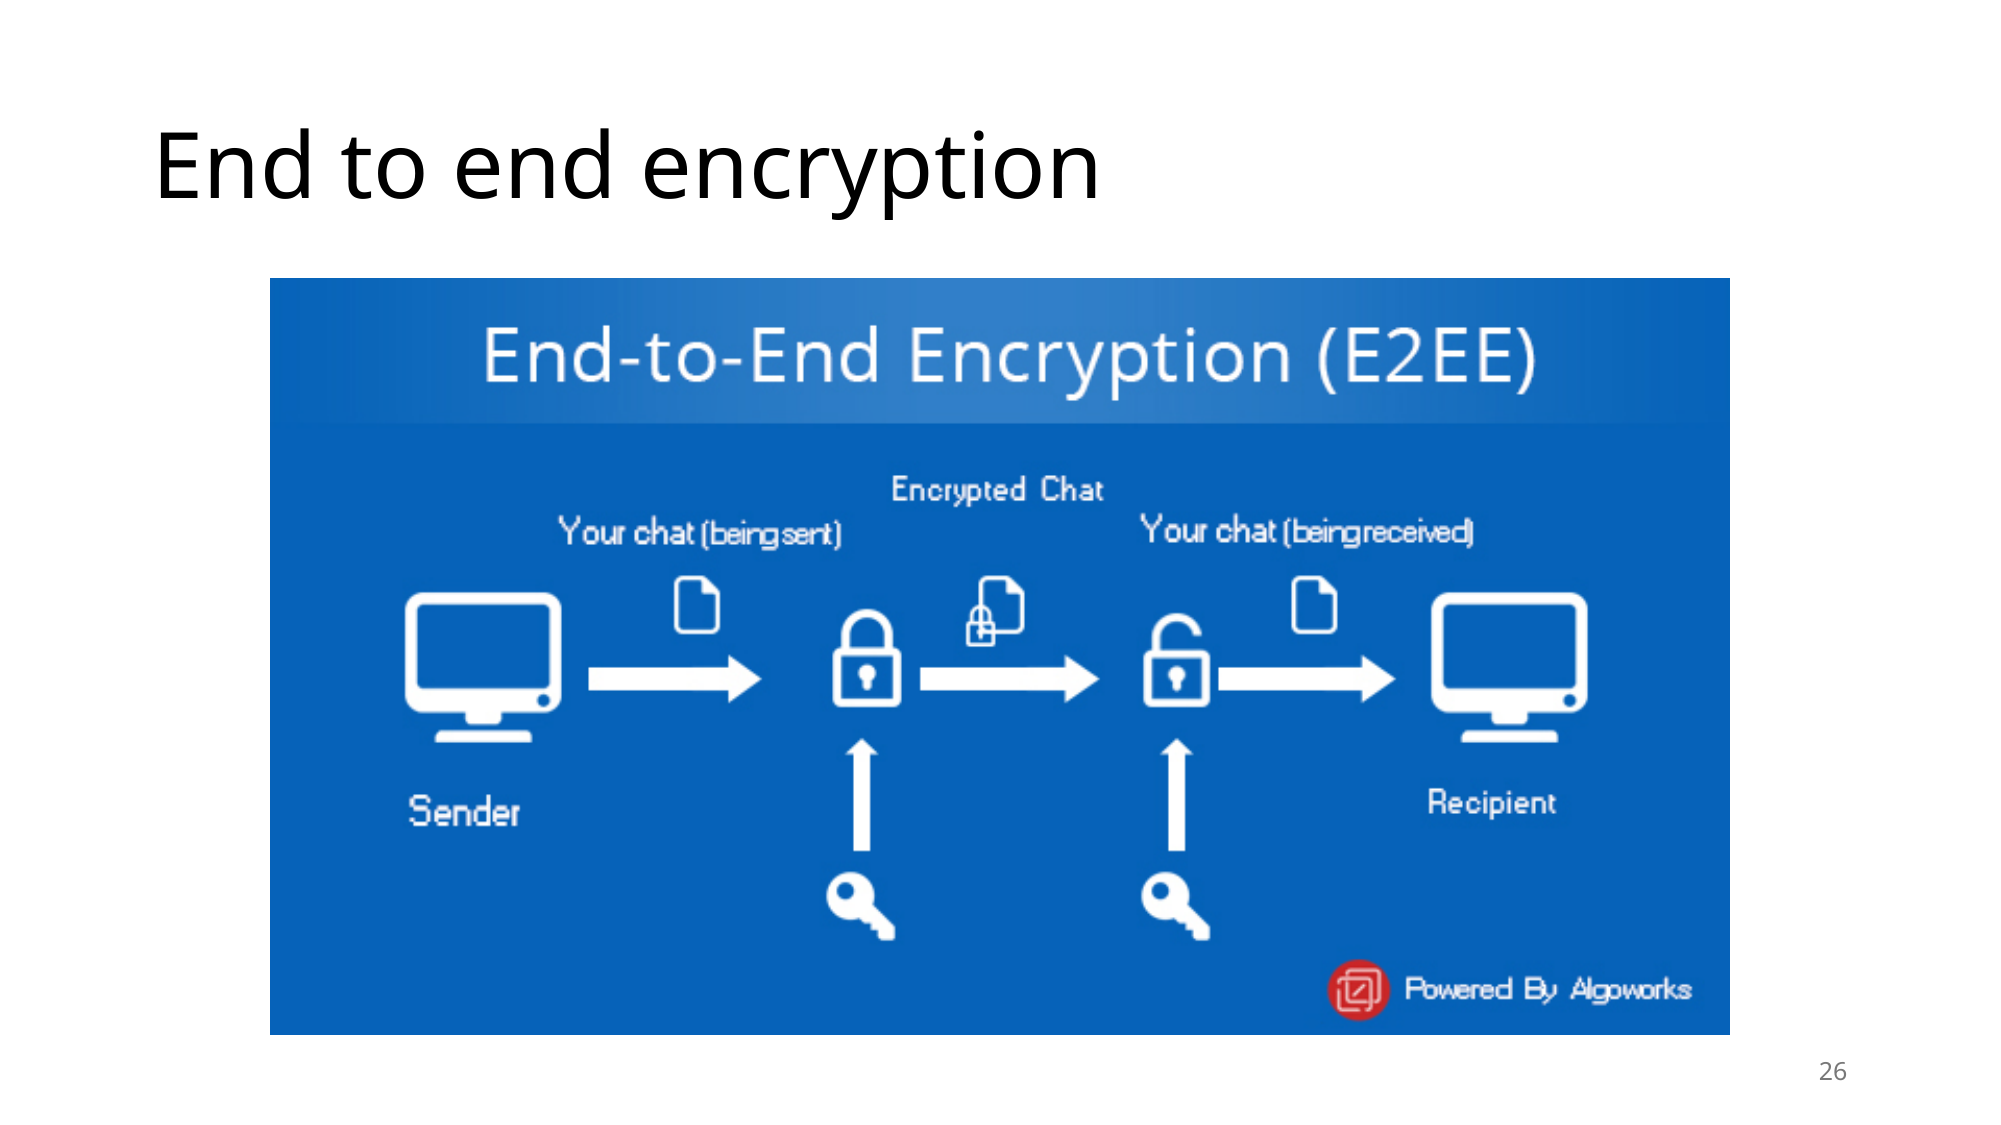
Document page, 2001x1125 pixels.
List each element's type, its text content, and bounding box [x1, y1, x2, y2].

slide_number 26 [1412, 1042, 1863, 1103]
title End to end encryption [137, 59, 1863, 278]
picture [270, 277, 1730, 1035]
